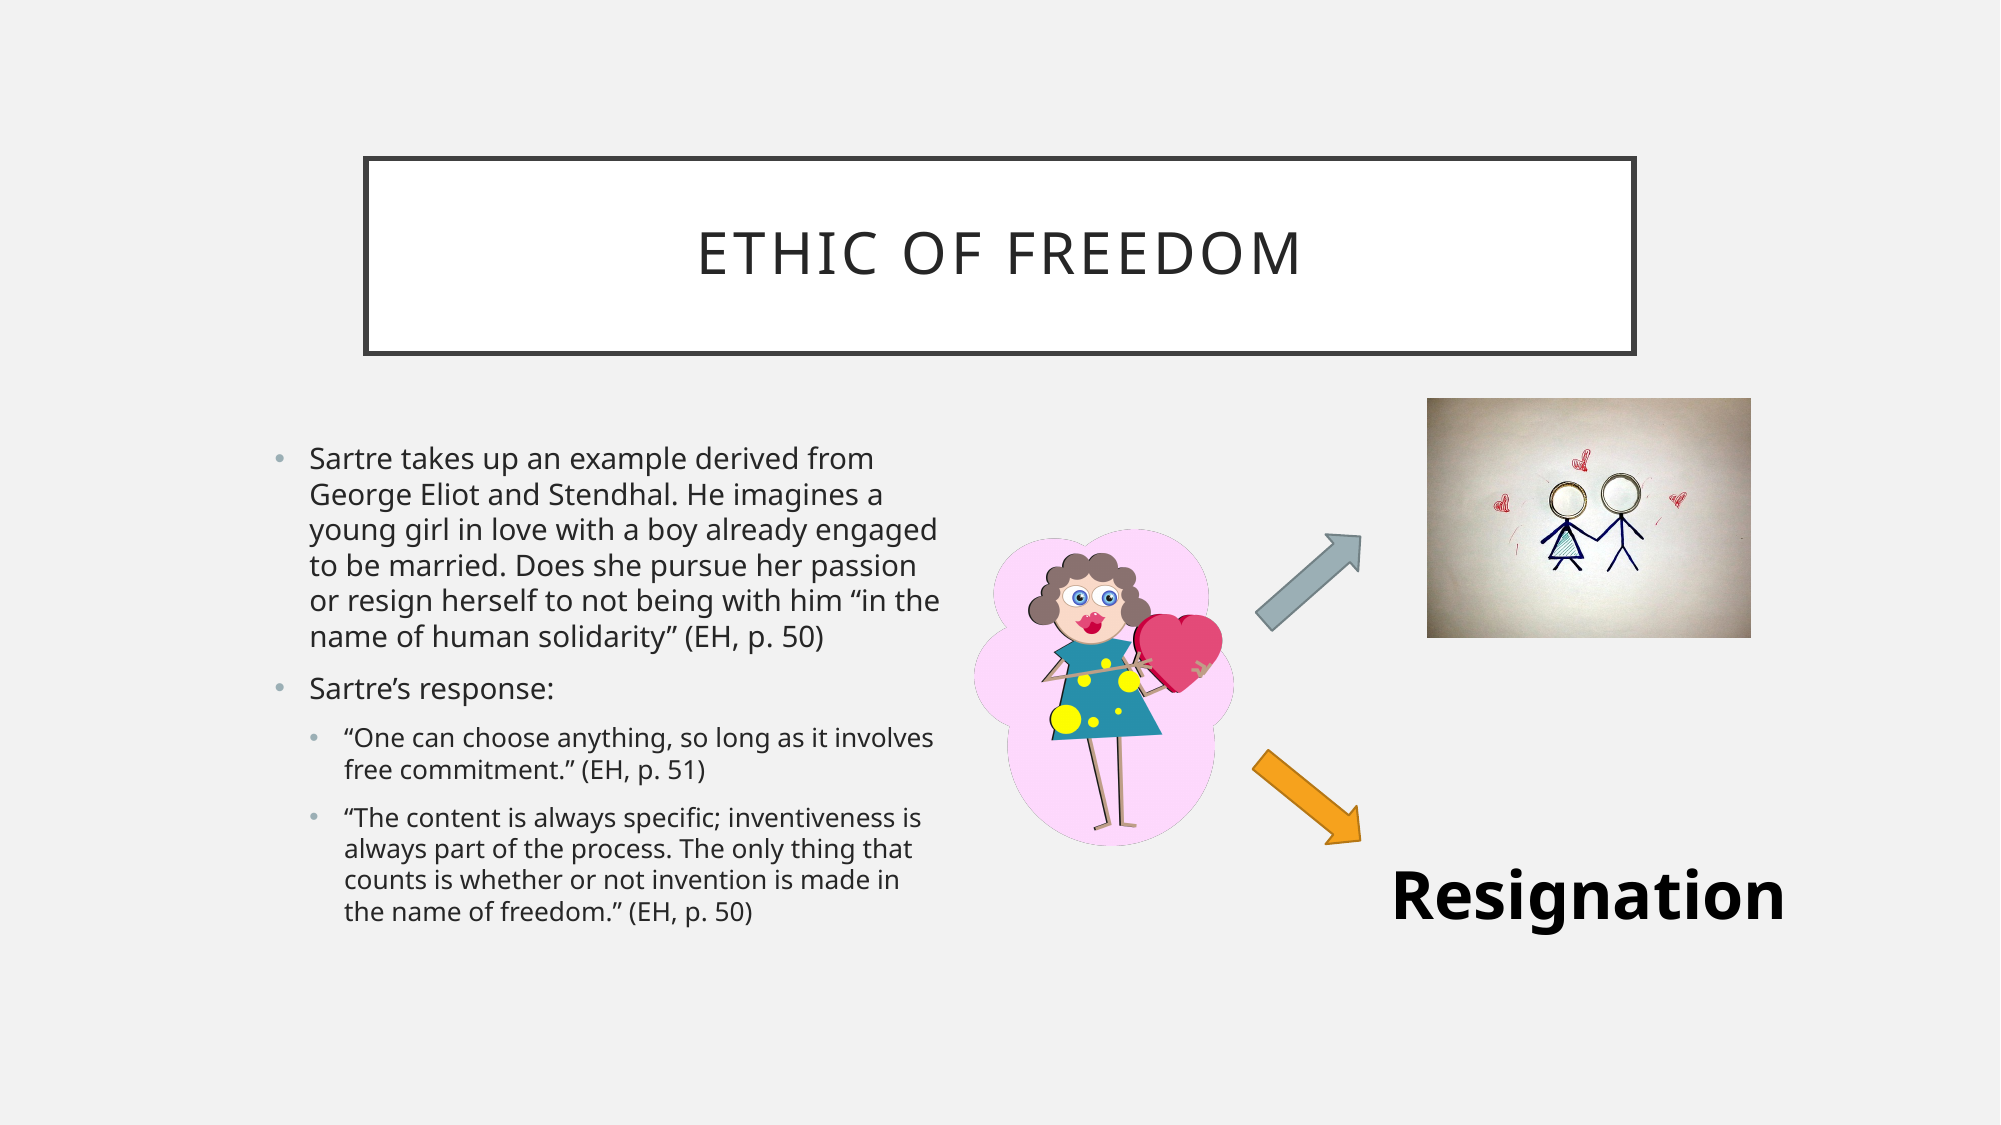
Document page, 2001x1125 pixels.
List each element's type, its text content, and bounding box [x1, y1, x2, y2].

title Ethic of freedom [363, 156, 1637, 356]
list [974, 529, 1234, 846]
picture [1426, 398, 1751, 638]
text_box [1254, 533, 1362, 632]
text_box [1251, 749, 1362, 846]
list Sartre takes up an example derived from George Eliot and Stendhal. He imagines a young girl in love with a boy already engaged to be married. Does she pursue her passion or resign herself to not being with him “in the name of human solidarity” (EH, p. 50) Sartre’s response: “One can choose anything, so long as it involves free commitment.” (EH, p. 51) “The content is always specific; inventiveness is always part of the process. The only thing that counts is whether or not invention is made in the name of freedom.” (EH, p. 50) [259, 432, 961, 942]
text_box Resignation [1375, 845, 1803, 940]
